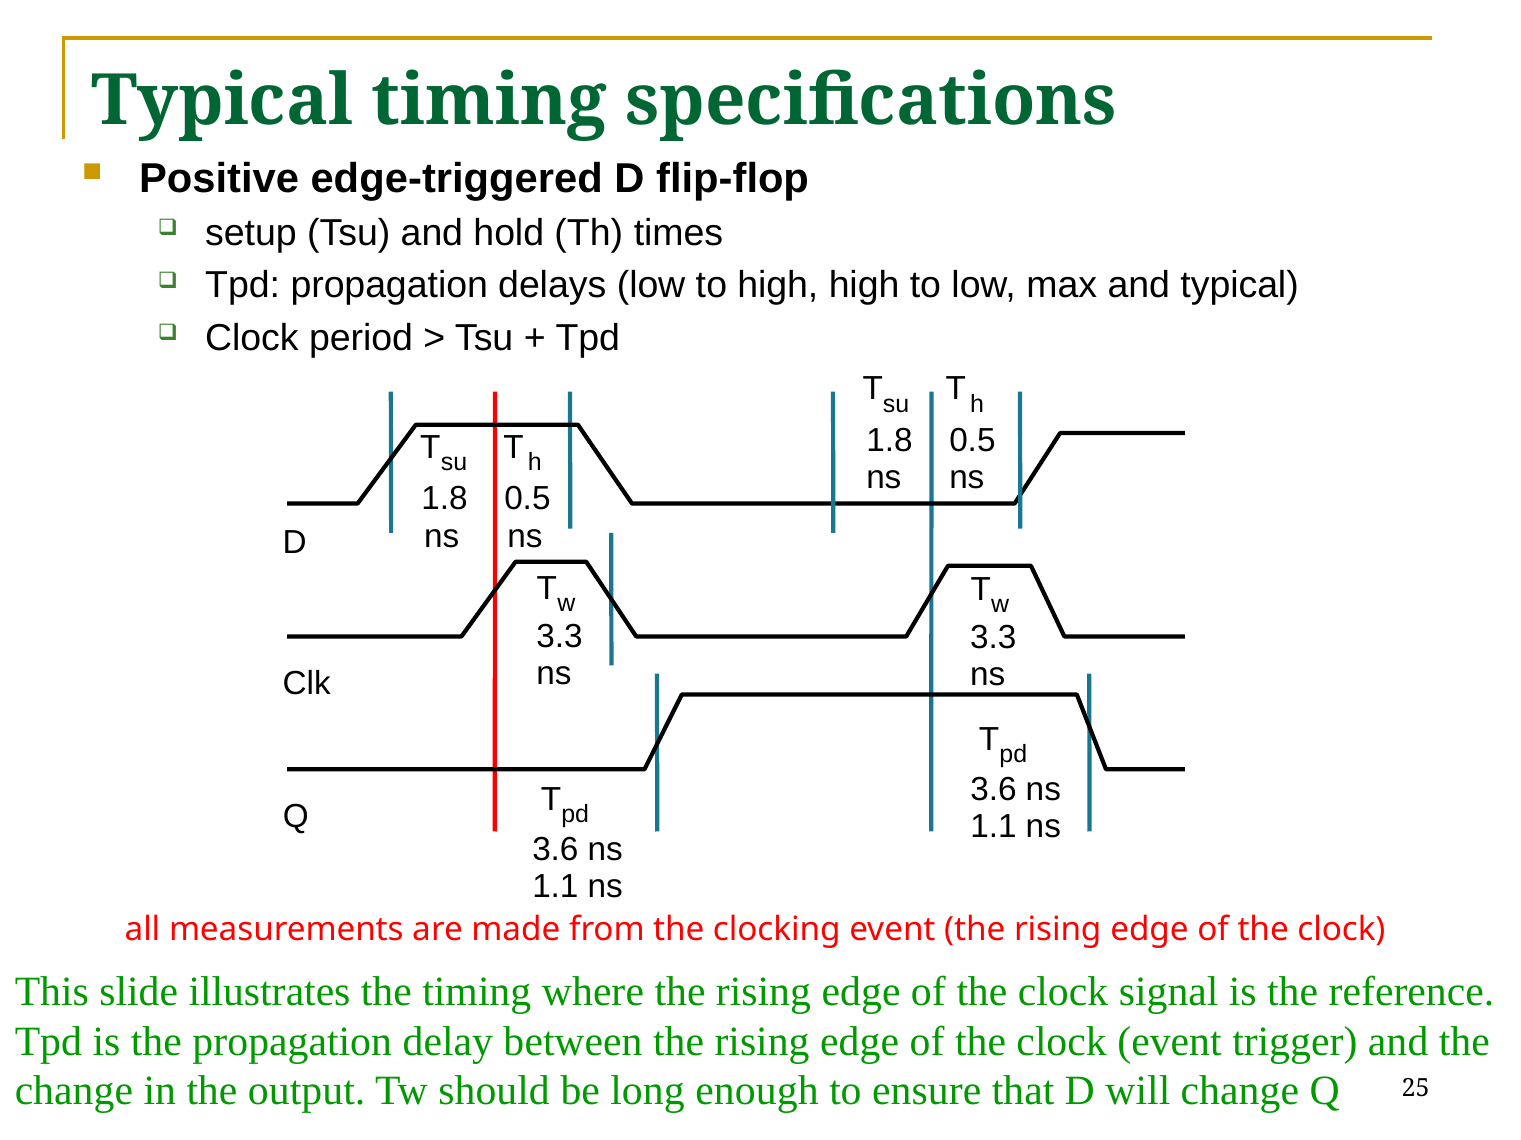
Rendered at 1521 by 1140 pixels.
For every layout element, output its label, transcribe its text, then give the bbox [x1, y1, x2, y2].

text_box T [978, 717, 1009, 758]
text_box [834, 445, 1020, 504]
text_box all measurements are made from the clocking event (the rising edge of the clock) [62, 898, 1450, 1007]
text_box T [503, 424, 533, 465]
text_box 3.6 ns [532, 826, 633, 863]
text_box T [420, 424, 450, 465]
list Positive edge-triggered D flip-flop setup (Tsu) and hold (Th) times Tpd: propagation delays (low to high, high to low, max and typical) Clock period > Tsu + Tpd [66, 142, 1441, 884]
text_box T [945, 366, 975, 407]
text_box h [970, 387, 992, 418]
text_box [287, 424, 440, 504]
slide_number 25 [1089, 1037, 1445, 1114]
text_box D [282, 520, 317, 561]
text_box [287, 561, 1185, 637]
text_box [450, 424, 528, 490]
text_box Q [282, 794, 319, 835]
title Typical timing specifications [76, 46, 1445, 236]
text_box ns [424, 514, 469, 554]
text_box h [528, 445, 549, 476]
text_box Clk [282, 661, 341, 702]
text_box 3.6 ns [970, 766, 1071, 804]
text_box [287, 694, 1185, 770]
text_box pd [999, 737, 1028, 766]
text_box T [536, 566, 566, 607]
text_box [1021, 432, 1185, 494]
text_box pd [561, 797, 590, 826]
text_box 1.1 ns [532, 863, 633, 904]
text_box ns [866, 455, 911, 496]
text_box ns [970, 652, 1015, 693]
text_box w [991, 587, 1017, 614]
text_box 0.5 [949, 418, 1006, 459]
text_box 1.8 [421, 476, 468, 517]
text_box 3.3 [970, 614, 1026, 655]
text_box 0.5 [504, 476, 551, 517]
text_box 3.3 [536, 614, 593, 655]
text_box T [970, 566, 1000, 607]
text_box ns [507, 514, 552, 554]
text_box T [540, 777, 571, 818]
text_box 1.8 [866, 418, 913, 459]
text_box T [862, 366, 892, 407]
text_box ns [536, 651, 581, 692]
text_box ns [949, 455, 994, 496]
text_box [533, 424, 833, 504]
text_box This slide illustrates the timing where the rising edge of the clock signal is the reference. Tpd is the propagation delay between the rising edge of the clock (event trigger) and the change in the output. Tw should be long enough to ensure that D will change Q [0, 955, 1521, 1121]
text_box 1.1 ns [970, 804, 1071, 845]
text_box w [557, 586, 583, 614]
text_box su [440, 445, 475, 476]
text_box su [882, 387, 917, 418]
